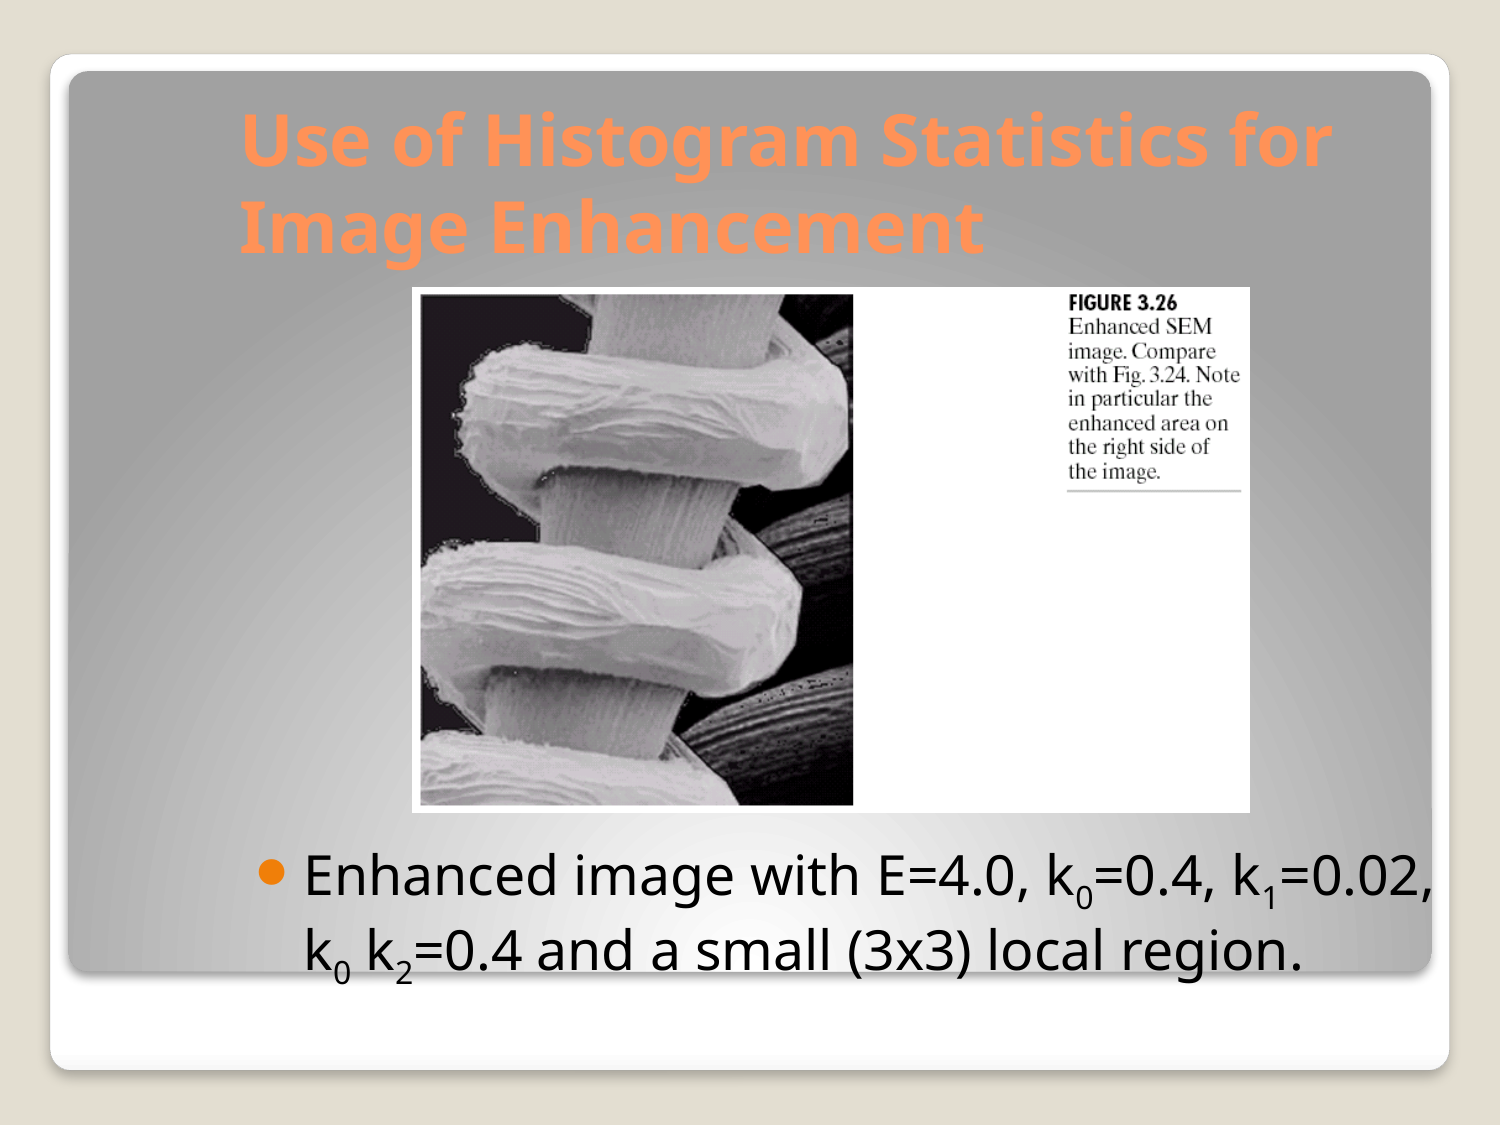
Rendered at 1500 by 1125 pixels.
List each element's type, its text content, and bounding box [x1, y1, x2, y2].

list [412, 287, 1251, 813]
list Enhanced image with E=4.0, k0=0.4, k1=0.02, k0 k2=0.4 and a small (3x3) local region. [225, 825, 1475, 1000]
title Use of Histogram Statistics for Image Enhancement [225, 87, 1463, 275]
